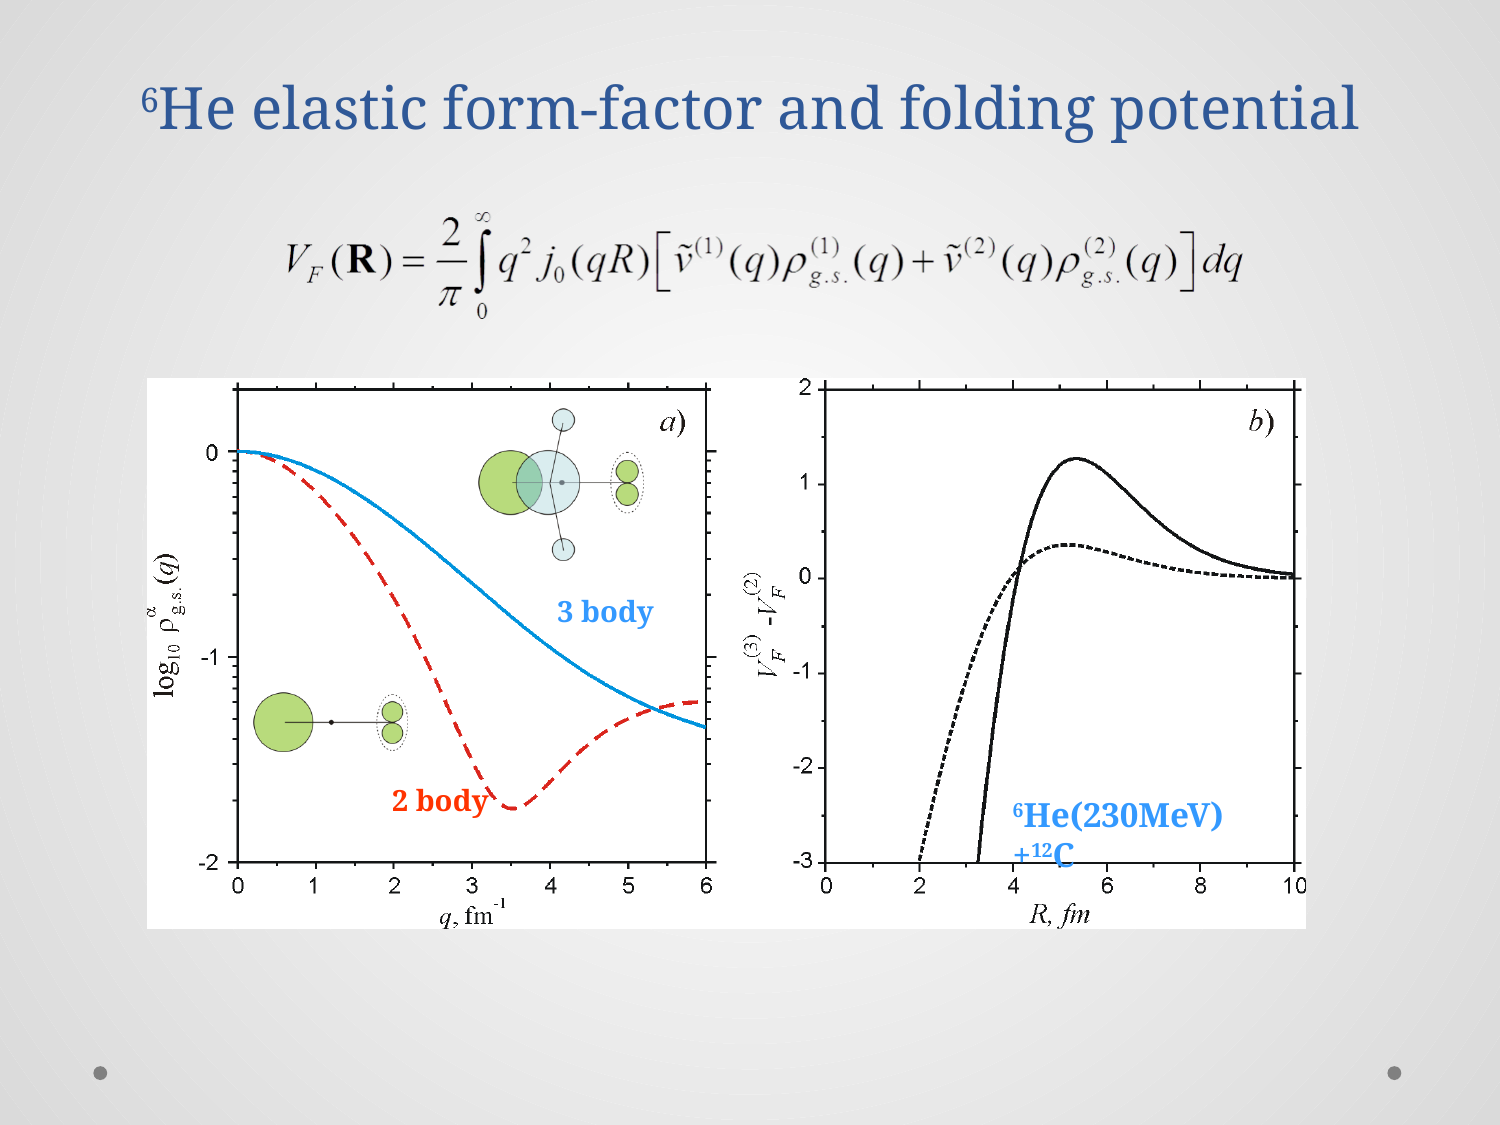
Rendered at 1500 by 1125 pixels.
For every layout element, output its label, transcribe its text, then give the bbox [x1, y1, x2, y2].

title 6Не elastic form-factor and folding potential [75, 0, 1425, 149]
picture [147, 378, 1306, 929]
picture [281, 196, 1250, 327]
